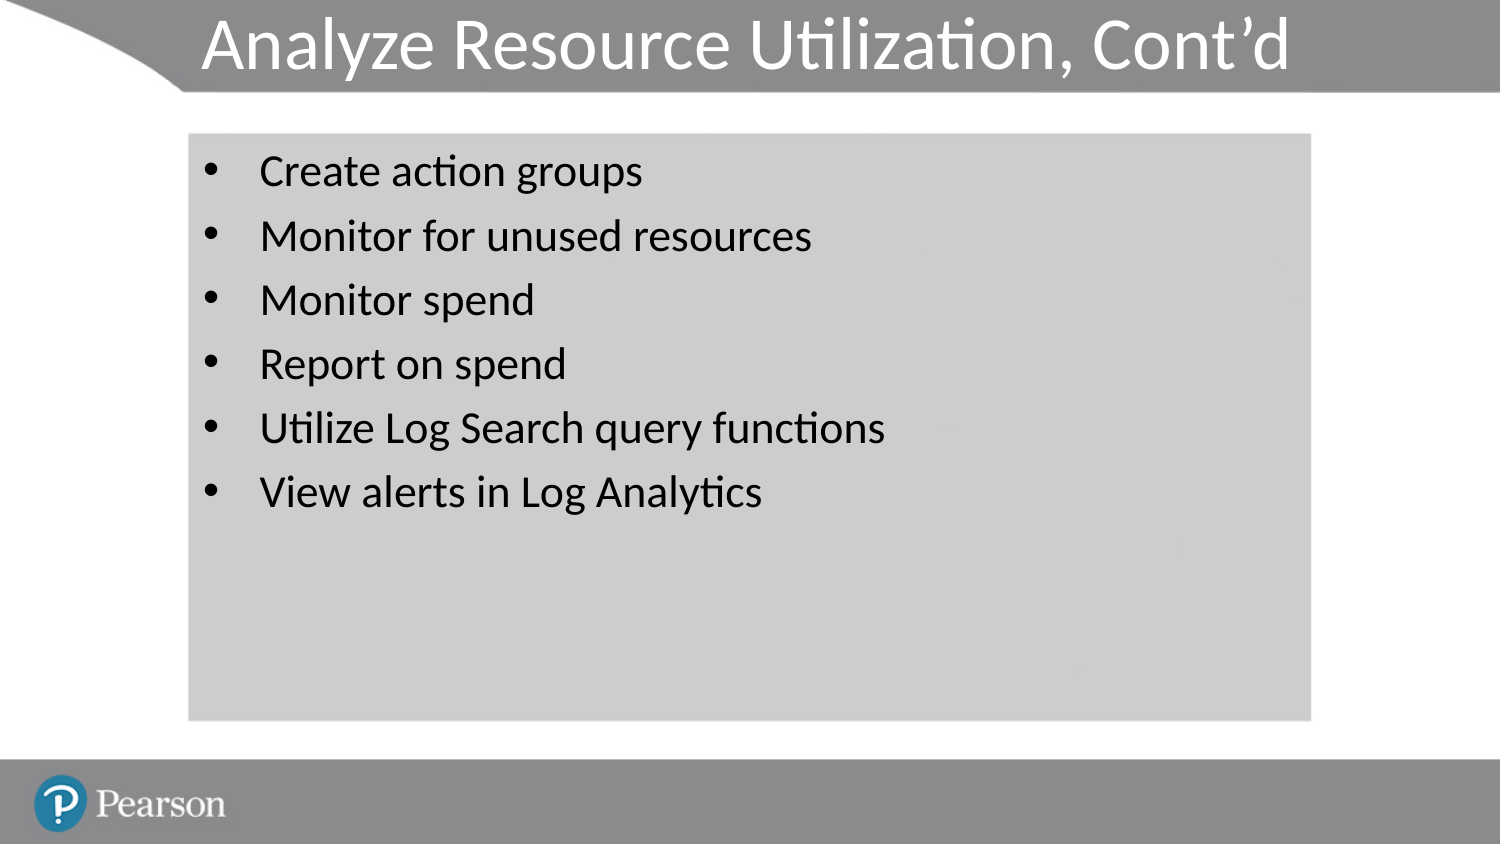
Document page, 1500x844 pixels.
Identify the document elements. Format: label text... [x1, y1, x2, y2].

list Create action groups Monitor for unused resources Monitor spend Report on spend Utilize Log Search query functions View alerts in Log Analytics [188, 133, 1311, 716]
picture [0, 0, 1500, 844]
title Analyze Resource Utilization, Cont’d [186, 0, 1425, 79]
